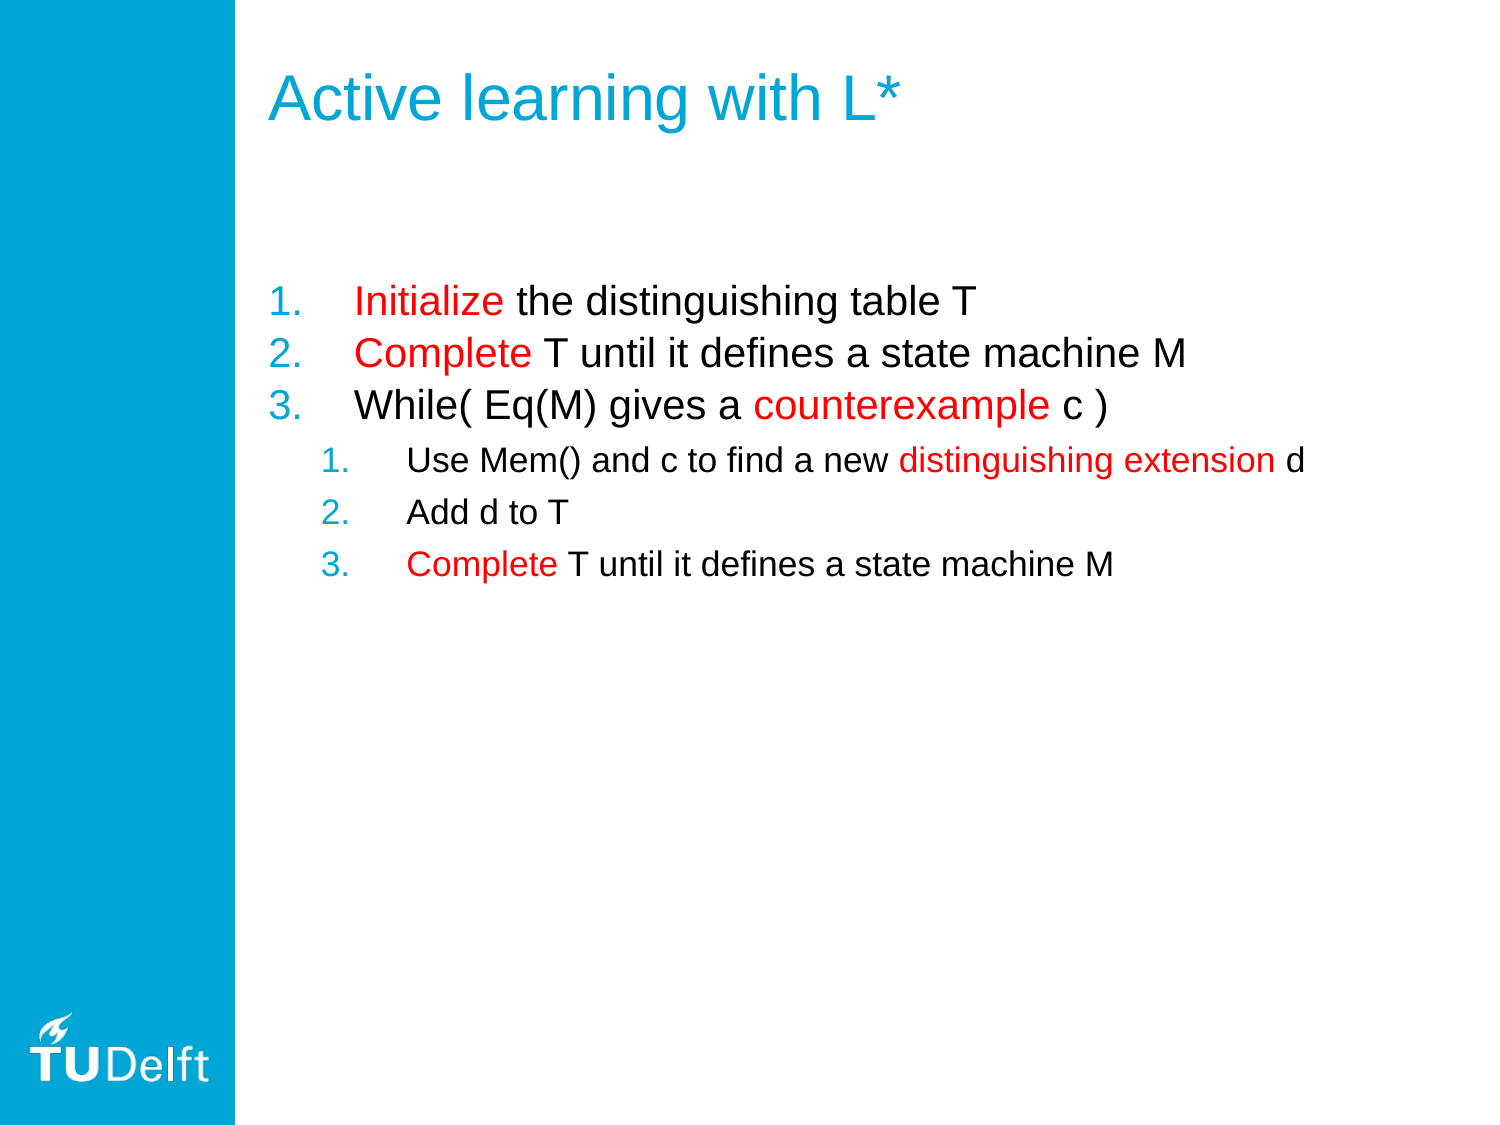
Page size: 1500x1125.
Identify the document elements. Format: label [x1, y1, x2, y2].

list [268, 271, 1423, 1061]
title [268, 55, 1423, 231]
